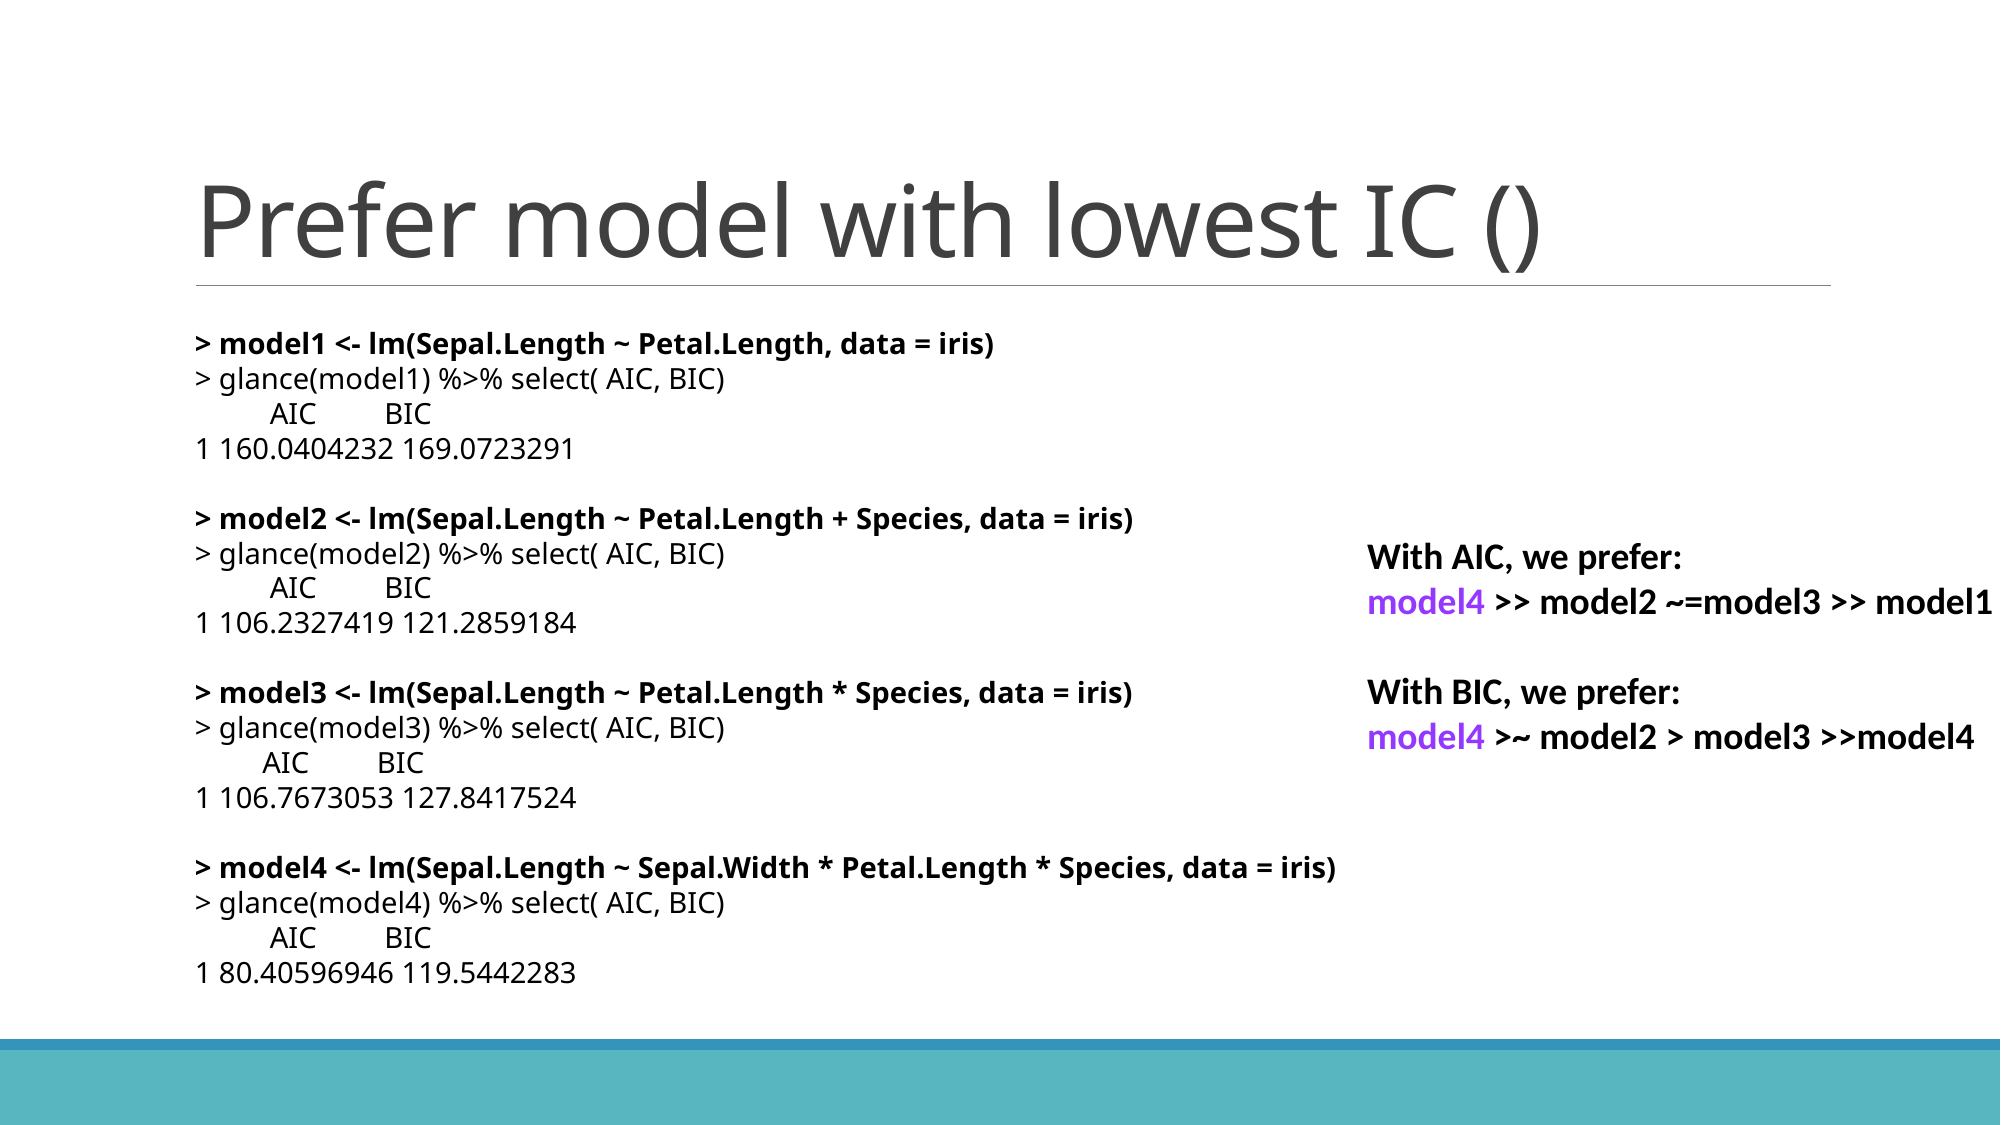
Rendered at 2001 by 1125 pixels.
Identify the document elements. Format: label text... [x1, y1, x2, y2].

text_box > model1 <- lm(Sepal.Length ~ Petal.Length, data = iris) > glance(model1) %>% select( AIC, BIC) AIC BIC 1 160.0404232 169.0723291 > model2 <- lm(Sepal.Length ~ Petal.Length + Species, data = iris) > glance(model2) %>% select( AIC, BIC) AIC BIC 1 106.2327419 121.2859184 > model3 <- lm(Sepal.Length ~ Petal.Length * Species, data = iris) > glance(model3) %>% select( AIC, BIC) AIC BIC 1 106.7673053 127.8417524 > model4 <- lm(Sepal.Length ~ Sepal.Width * Petal.Length * Species, data = iris) > glance(model4) %>% select( AIC, BIC) AIC BIC 1 80.40596946 119.5442283 [179, 317, 2000, 1032]
text_box With AIC, we prefer: model4 >> model2 ~=model3 >> model1 With BIC, we prefer: model4 >~ model2 > model3 >>model4 [1352, 524, 2000, 764]
